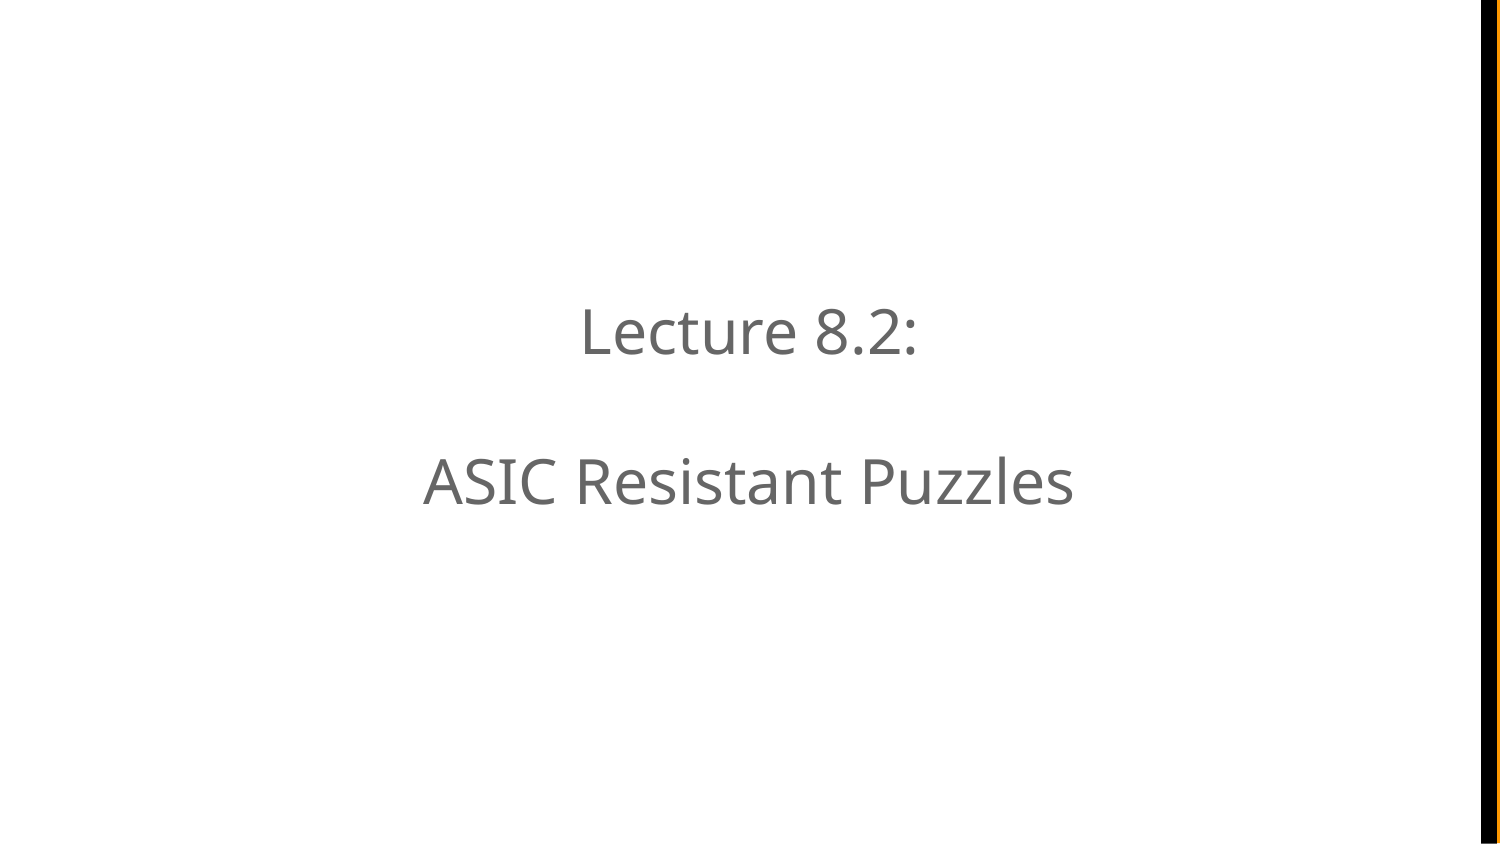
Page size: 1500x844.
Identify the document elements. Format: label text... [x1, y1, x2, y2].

subtitle Lecture 8.2: ASIC Resistant Puzzles [112, 277, 1388, 560]
